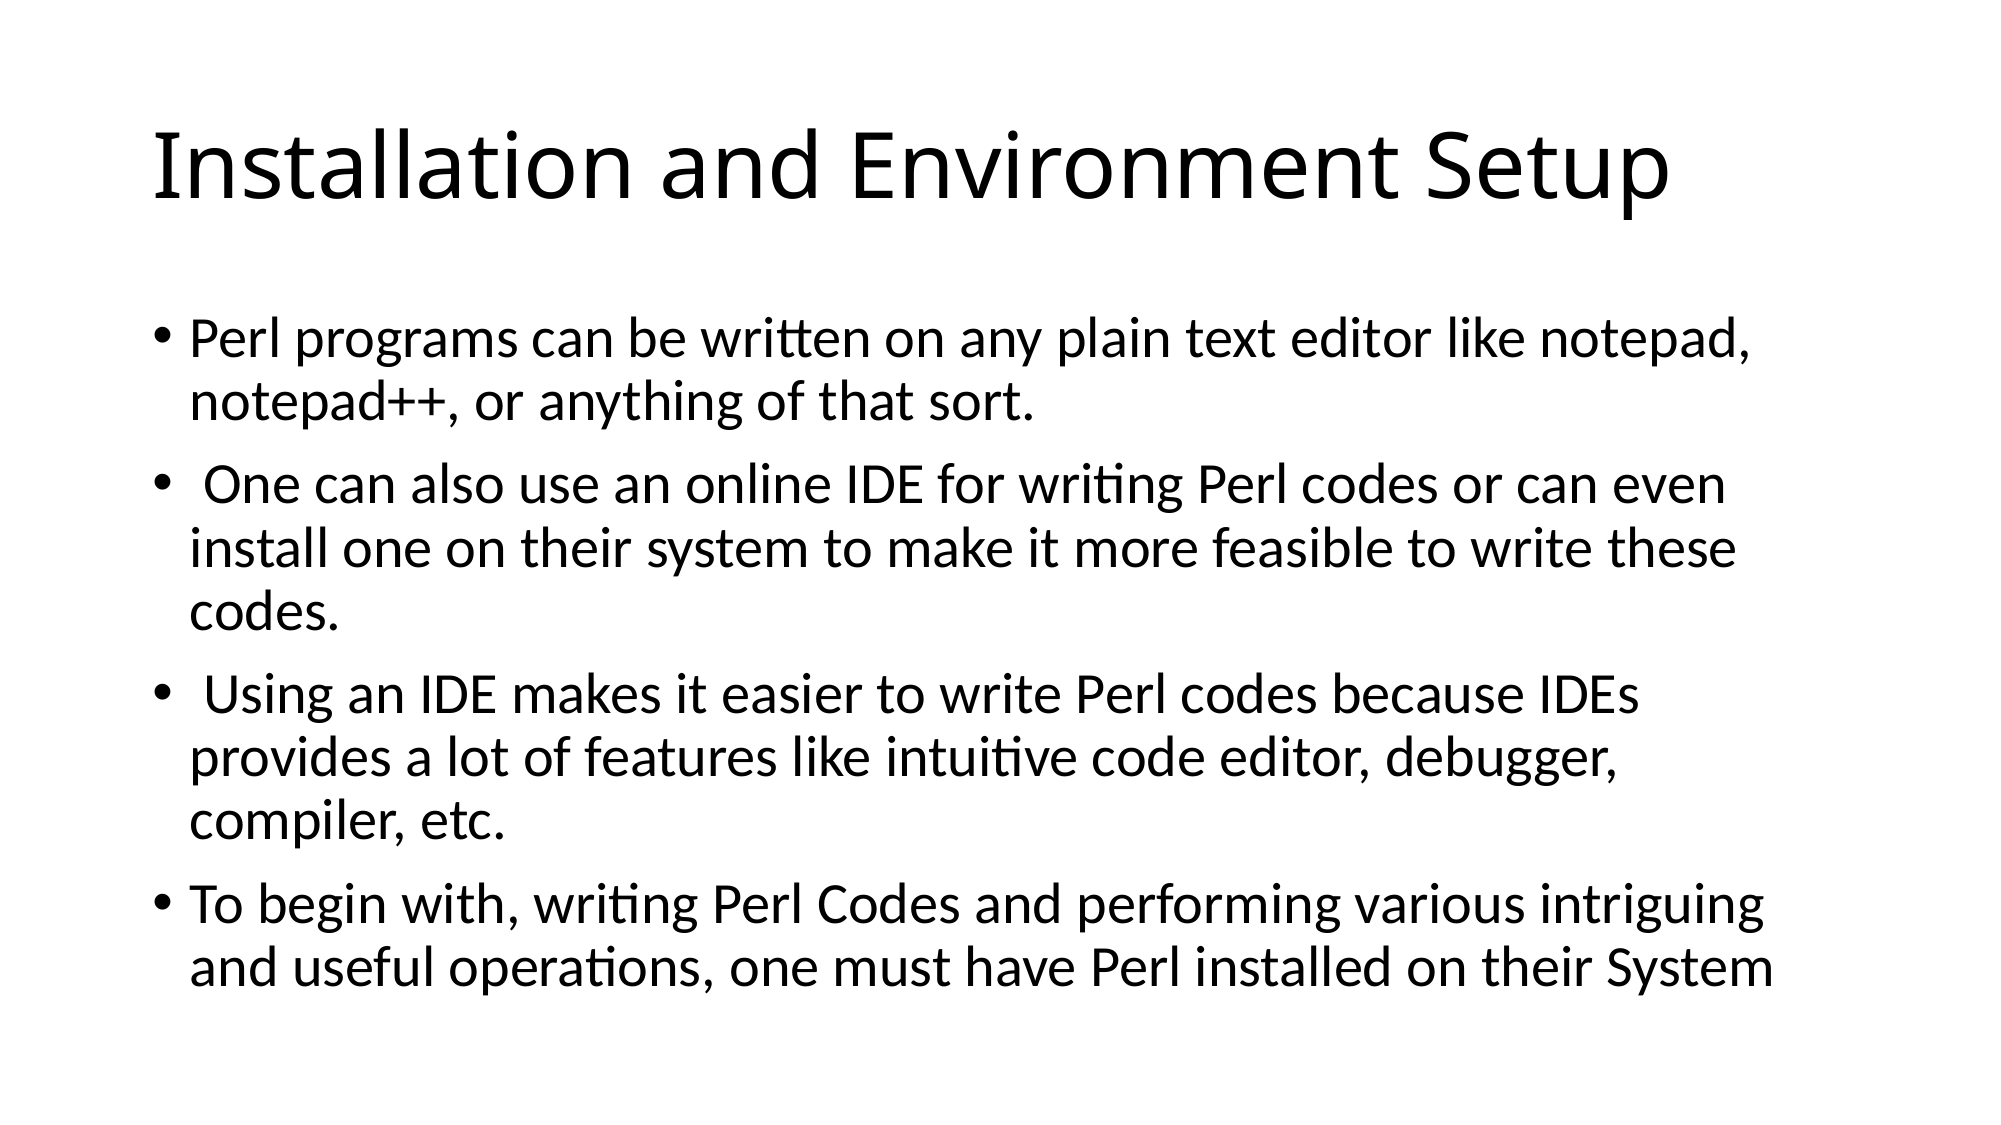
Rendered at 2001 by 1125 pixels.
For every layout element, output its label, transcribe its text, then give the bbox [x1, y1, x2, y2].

title Installation and Environment Setup [137, 59, 1863, 278]
list Perl programs can be written on any plain text editor like notepad, notepad++, or anything of that sort. One can also use an online IDE for writing Perl codes or can even install one on their system to make it more feasible to write these codes. Using an IDE makes it easier to write Perl codes because IDEs provides a lot of features like intuitive code editor, debugger, compiler, etc. To begin with, writing Perl Codes and performing various intriguing and useful operations, one must have Perl installed on their System [137, 299, 1863, 1014]
